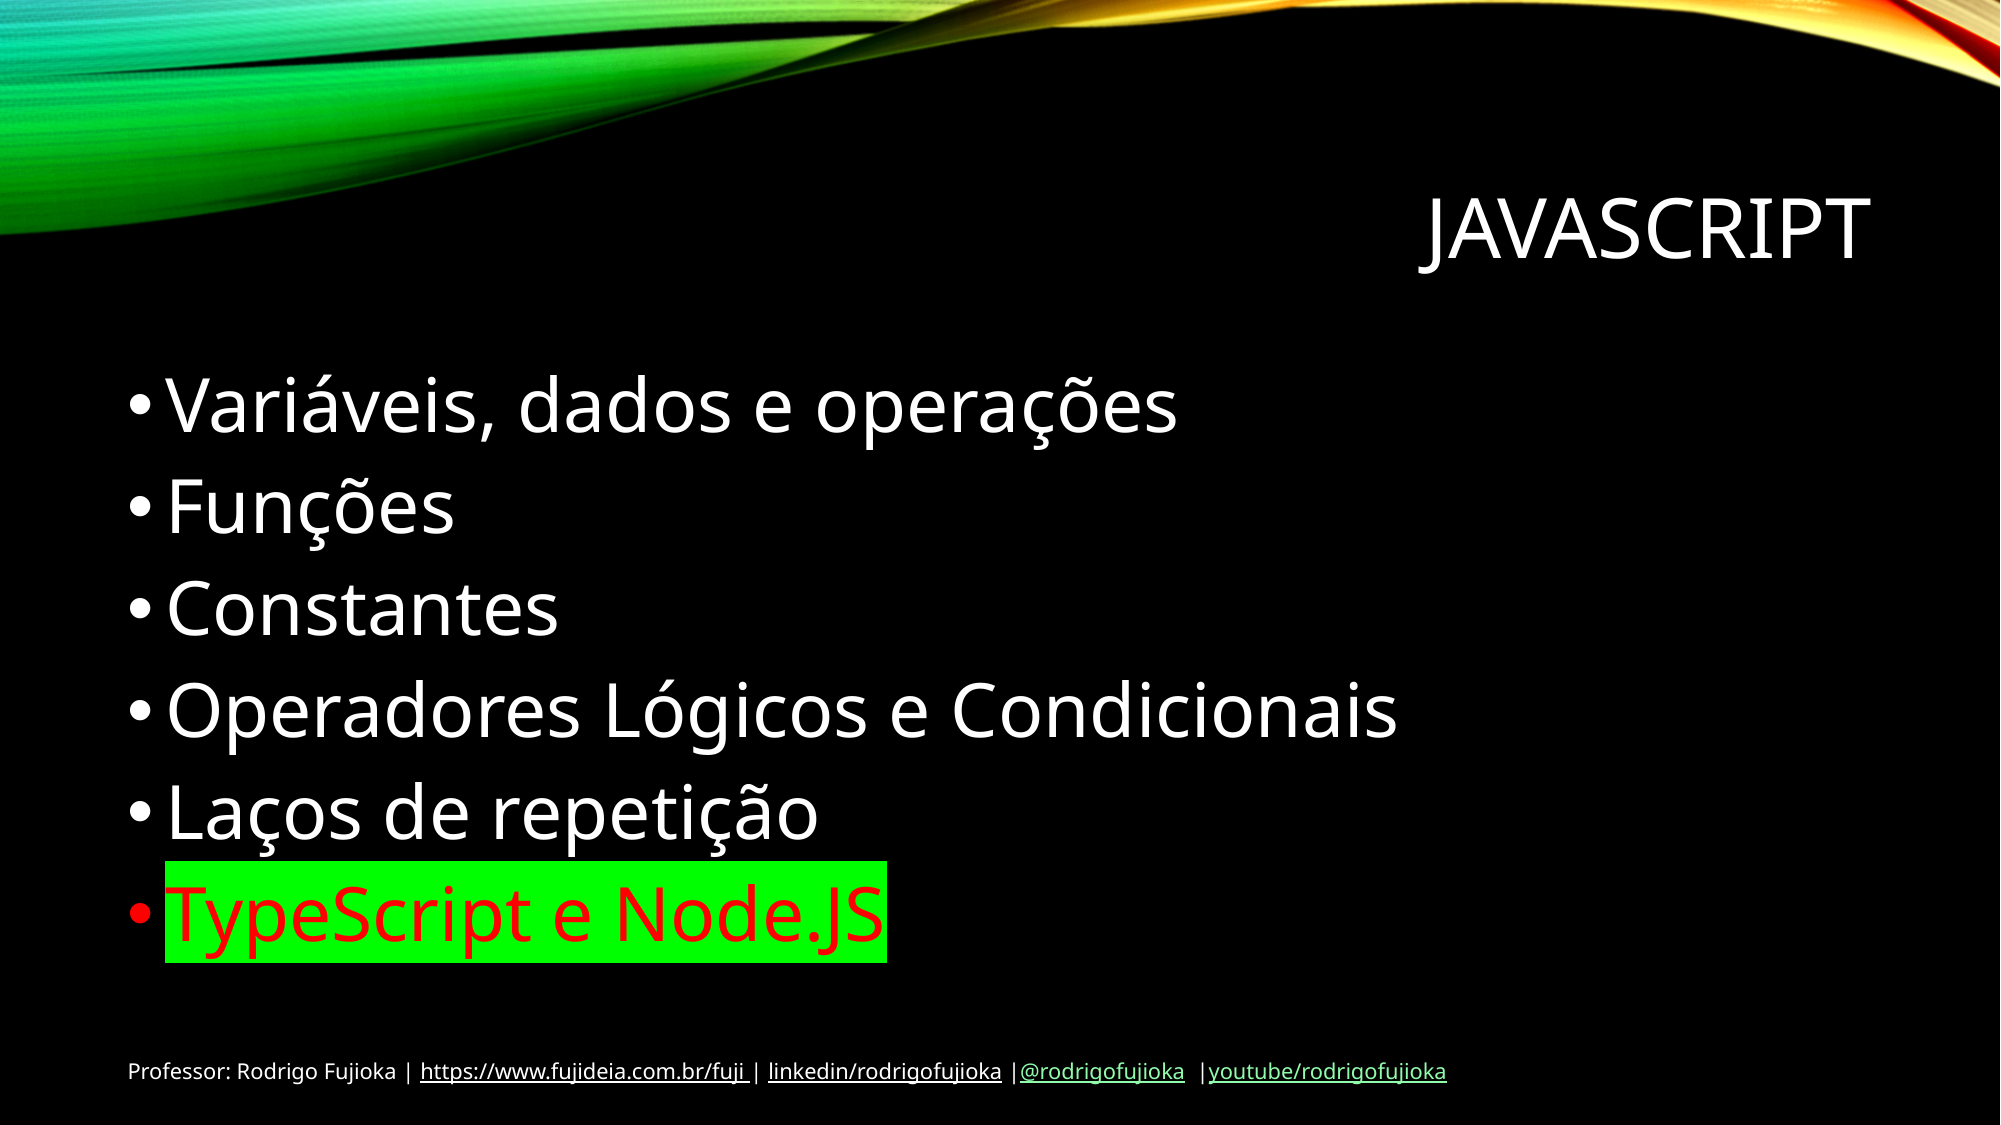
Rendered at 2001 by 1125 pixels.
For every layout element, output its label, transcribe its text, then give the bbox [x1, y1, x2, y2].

picture [0, 0, 2000, 237]
list Variáveis, dados e operações Funções Constantes Operadores Lógicos e Condicionais Laços de repetição TypeScript e Node.JS [112, 360, 1888, 1021]
title JavaScript [474, 125, 1888, 338]
footer Professor: Rodrigo Fujioka | https://www.fujideia.com.br/fuji | linkedin/rodrigofujioka |@rodrigofujioka |youtube/rodrigofujioka [112, 1042, 1592, 1103]
